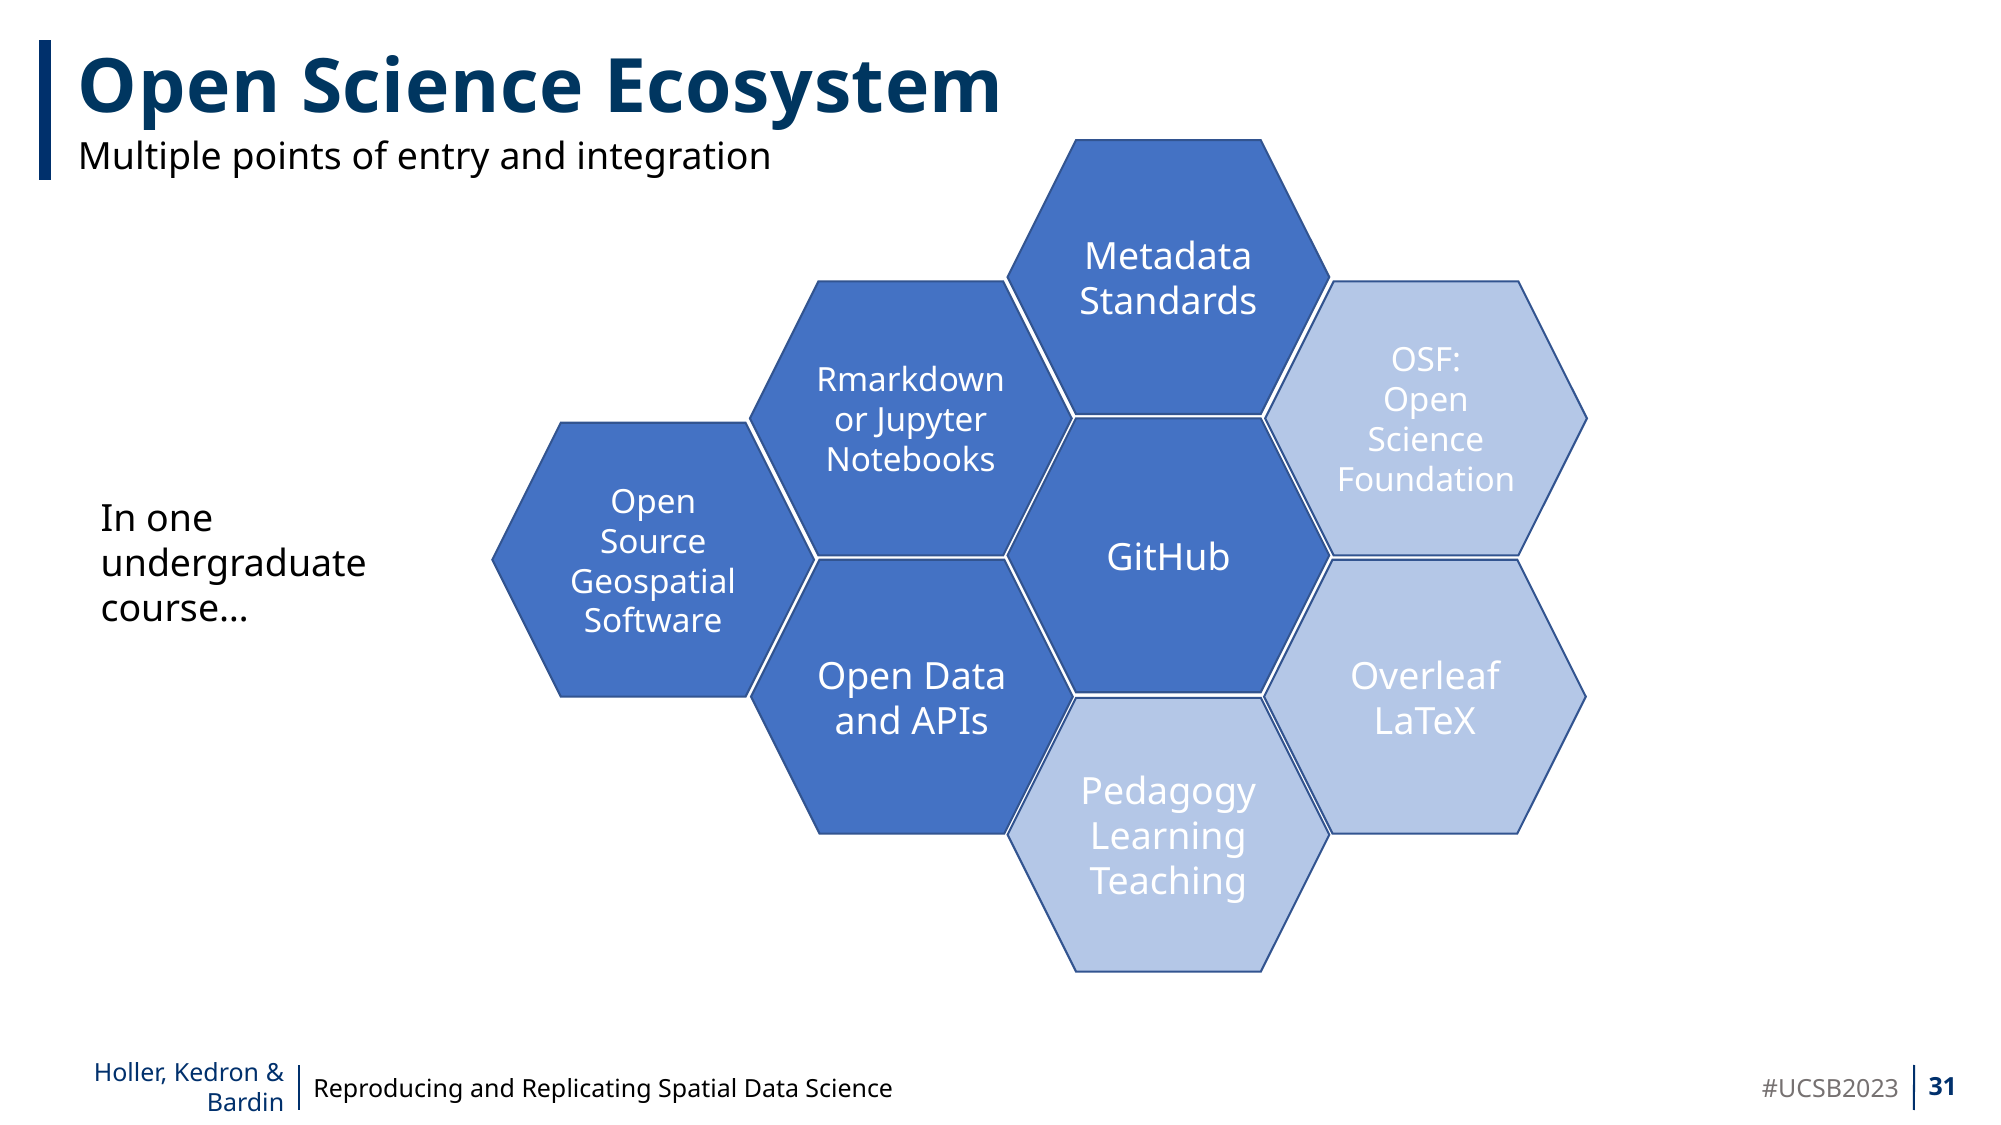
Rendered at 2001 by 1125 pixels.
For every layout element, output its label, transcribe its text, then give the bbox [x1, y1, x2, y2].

list Open Science Ecosystem [63, 40, 1748, 129]
list Multiple points of entry and integration [63, 129, 1748, 188]
text_box In one undergraduate course… [85, 486, 479, 637]
text_box GitHub [1006, 417, 1331, 694]
text_box Open Data and APIs [749, 558, 1074, 835]
text_box Open Source Geospatial Software [491, 421, 816, 698]
text_box Overleaf LaTeX [1262, 558, 1587, 835]
text_box Rmarkdown or Jupyter Notebooks [748, 280, 1073, 557]
text_box Metadata Standards [1006, 139, 1331, 416]
text_box OSF: Open Science Foundation [1264, 280, 1589, 557]
text_box Pedagogy Learning Teaching [1006, 696, 1331, 973]
